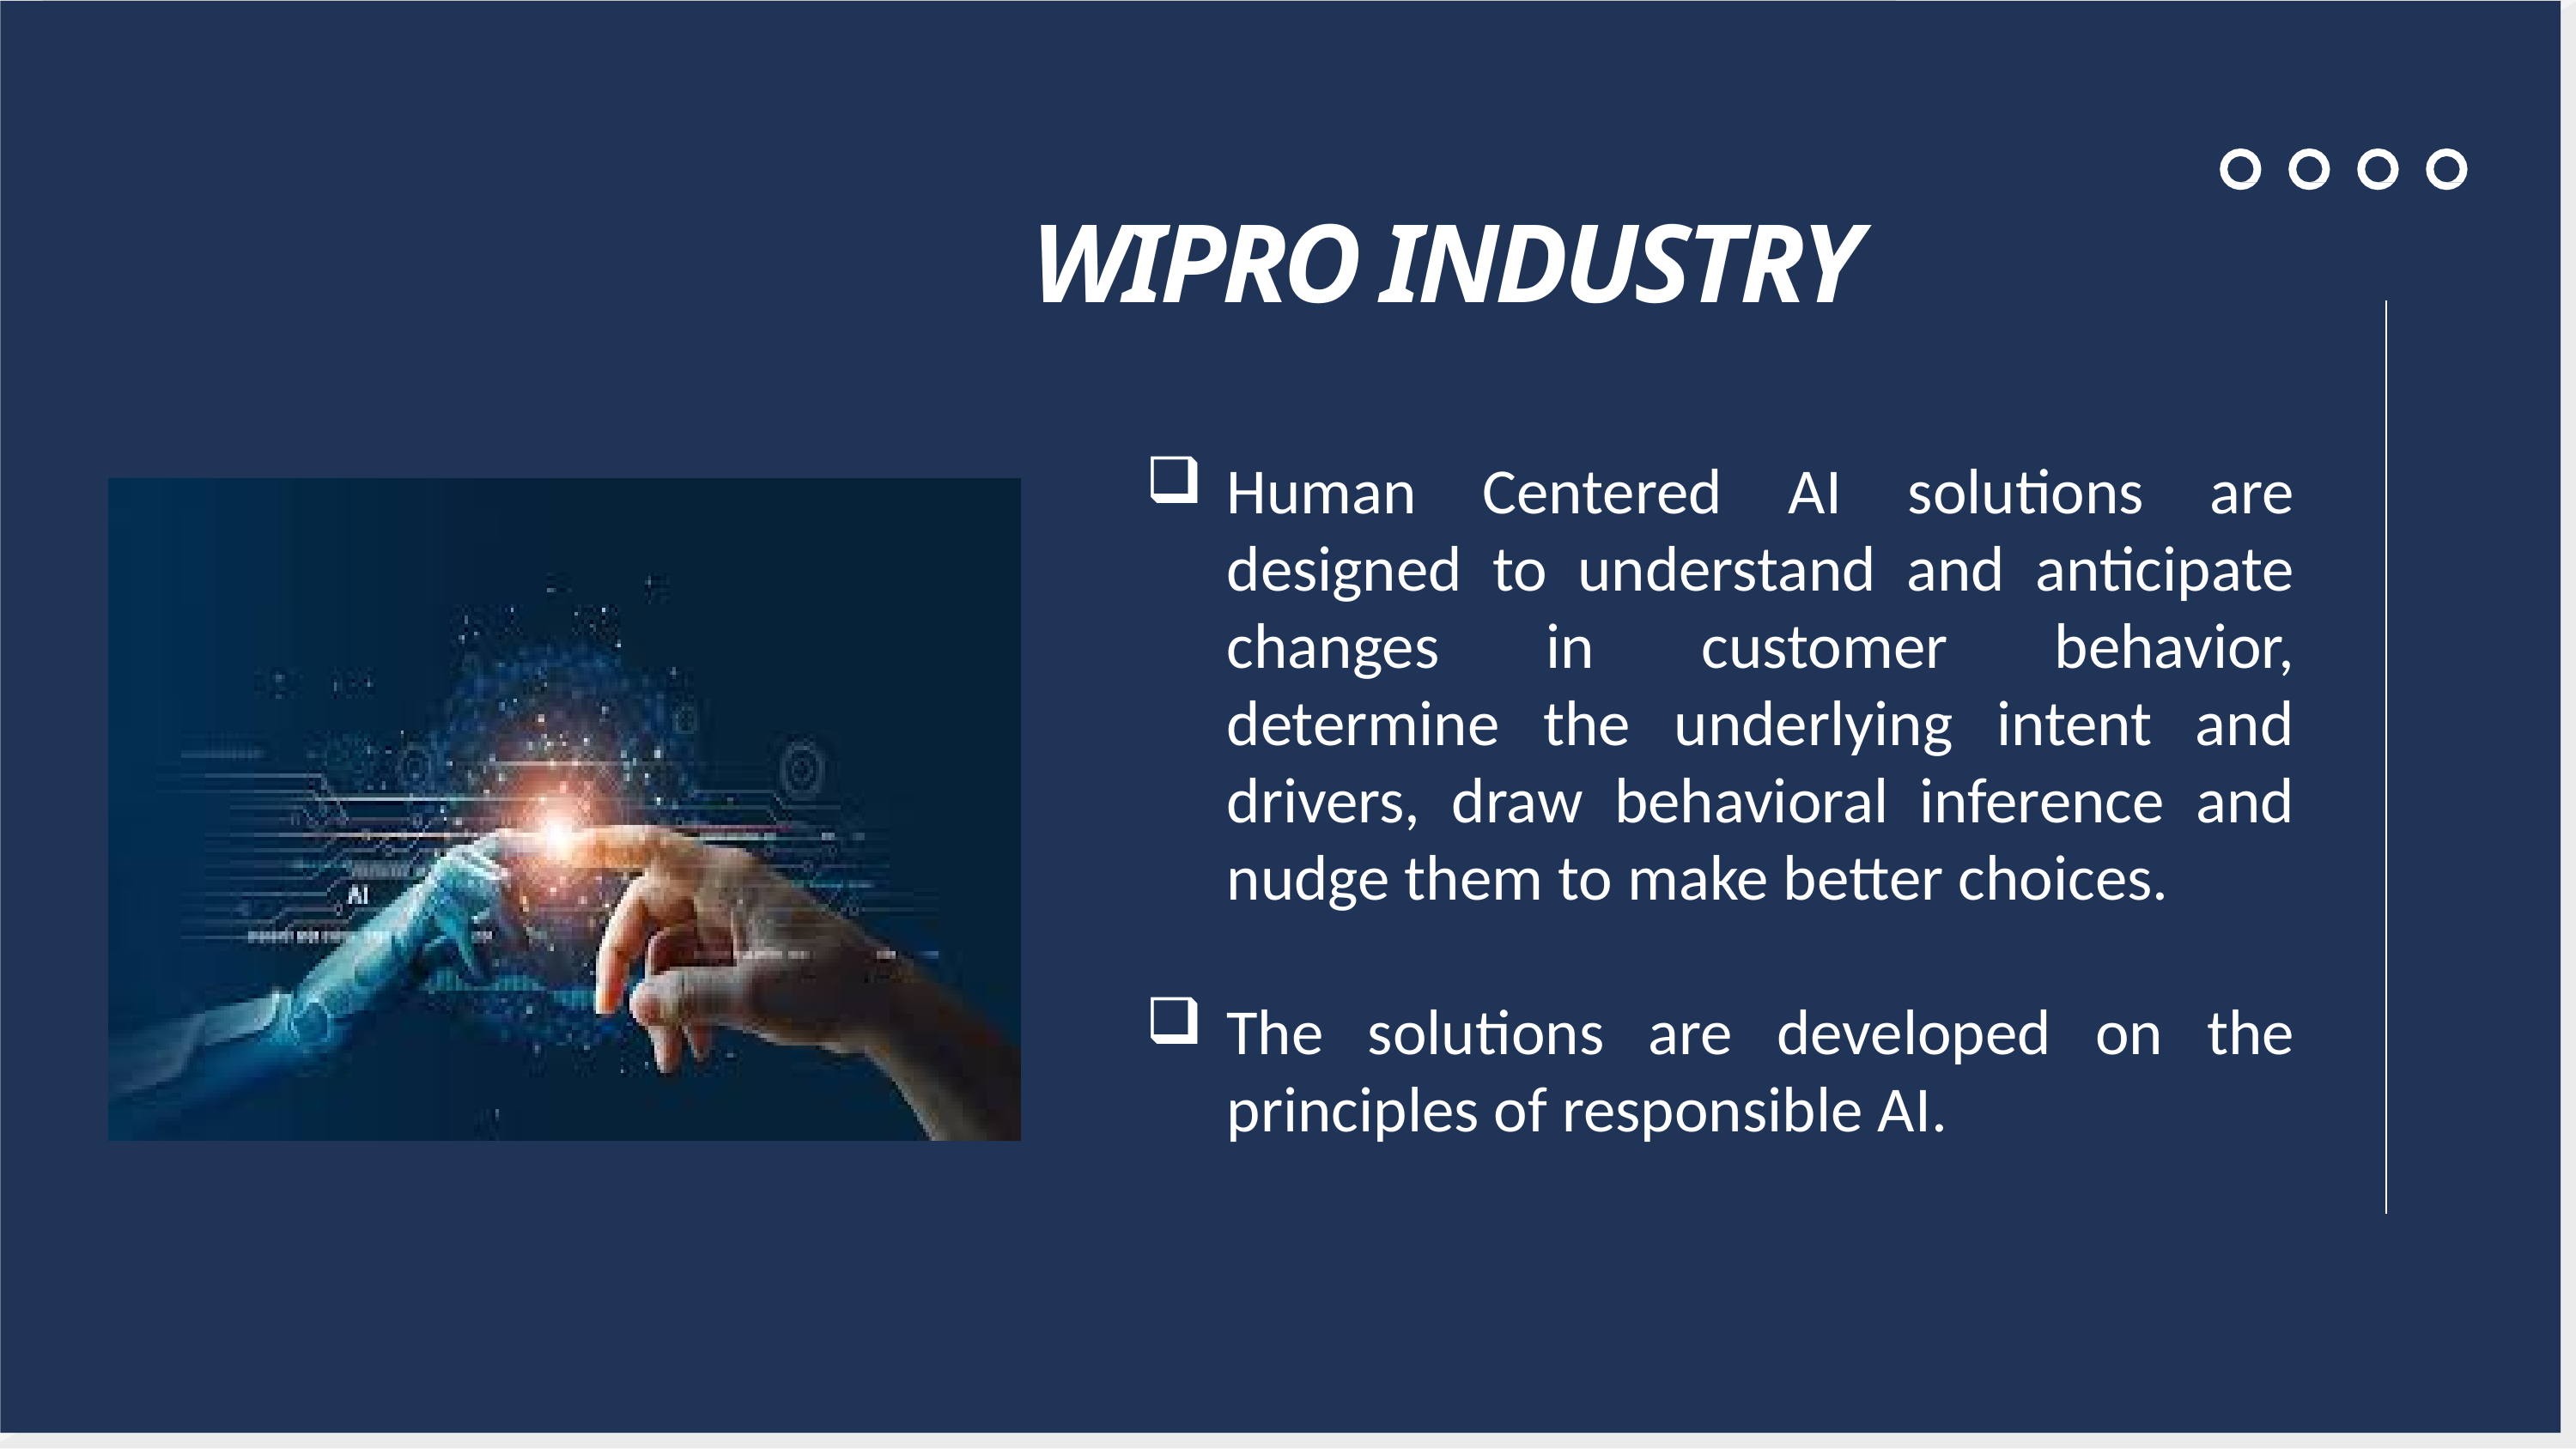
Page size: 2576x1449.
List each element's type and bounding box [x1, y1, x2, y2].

text_box [0, 0, 2561, 1434]
text_box [2219, 148, 2468, 1215]
picture [108, 478, 1021, 1141]
